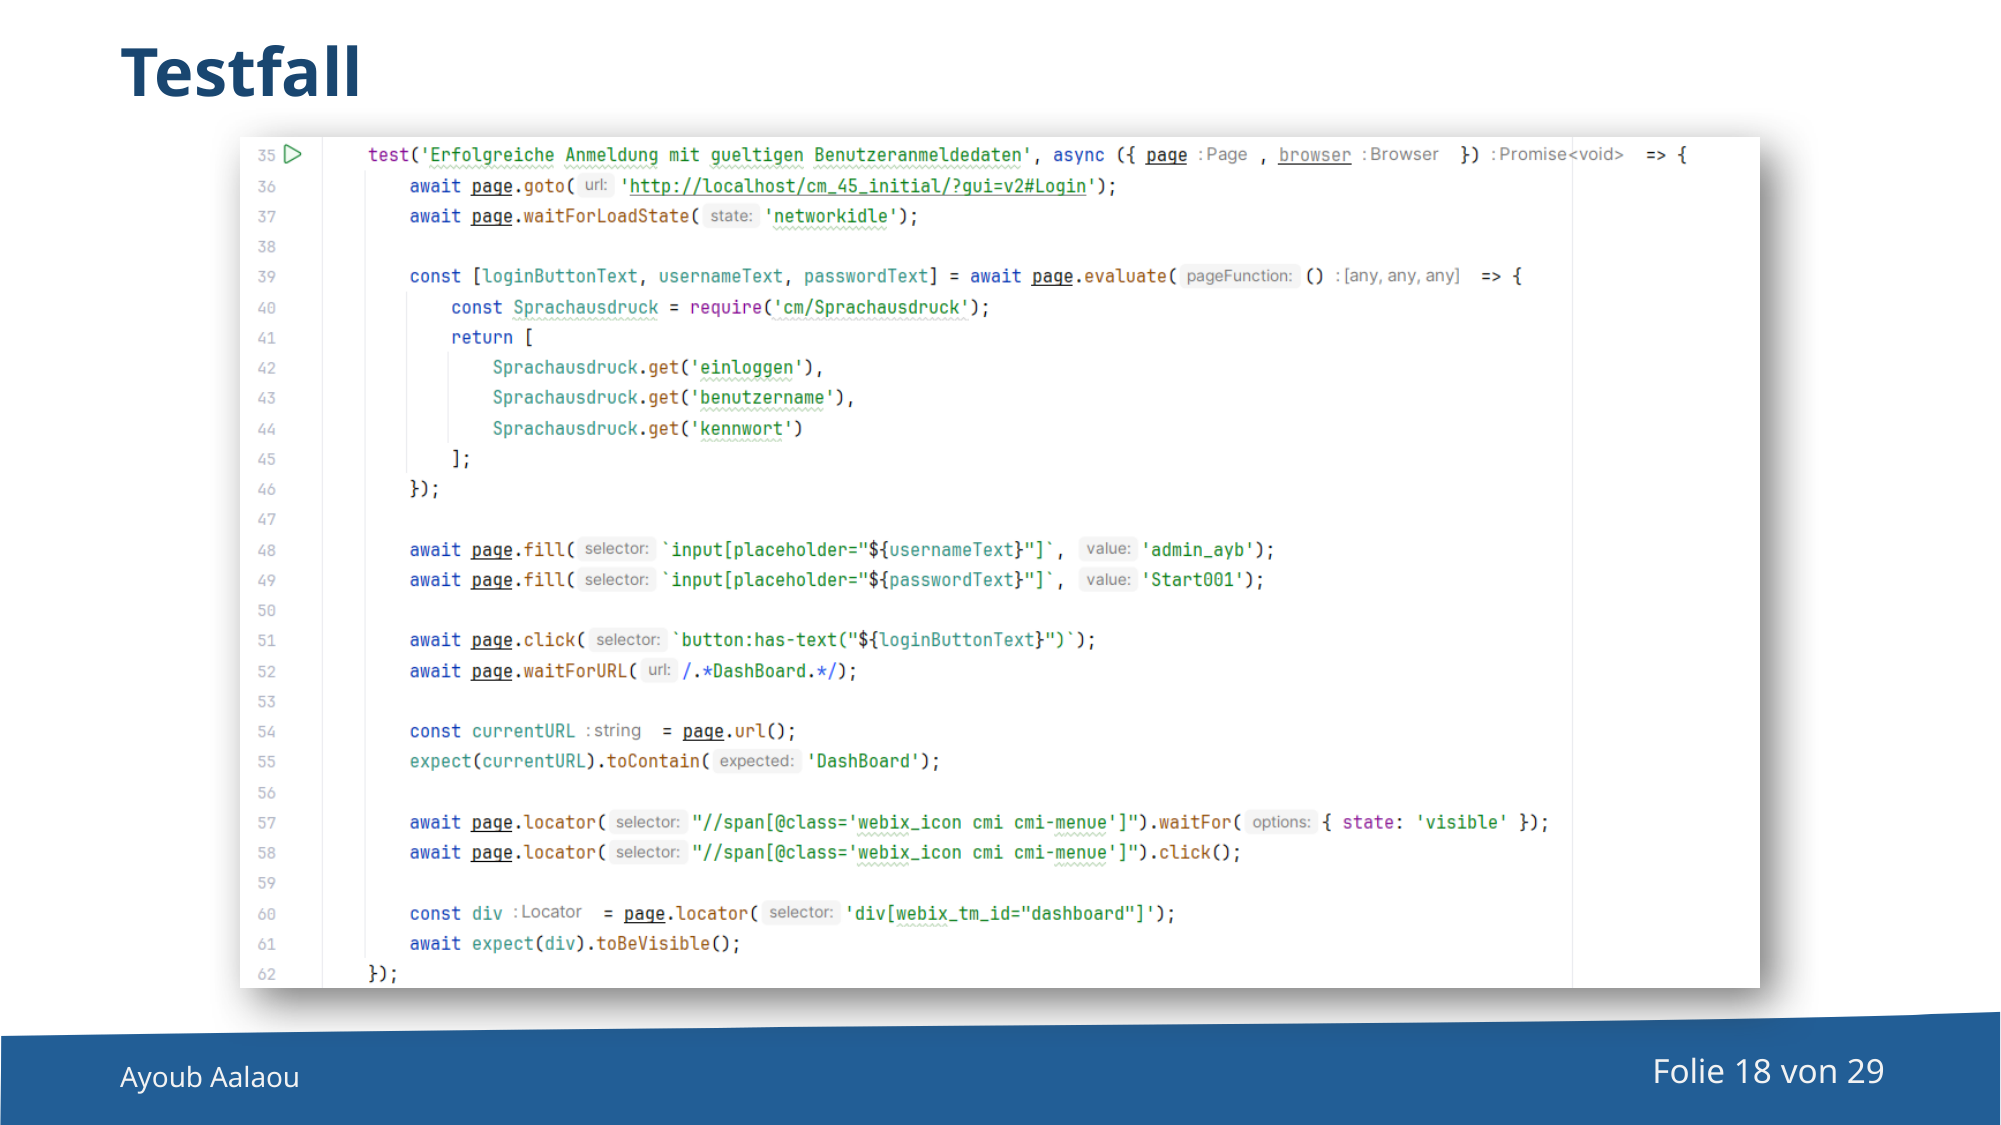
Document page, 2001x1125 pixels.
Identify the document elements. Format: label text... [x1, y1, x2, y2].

picture [0, 0, 2001, 1125]
title Testfall [105, 0, 1906, 164]
slide_number Folie 18 von 29 [1433, 1042, 1900, 1103]
